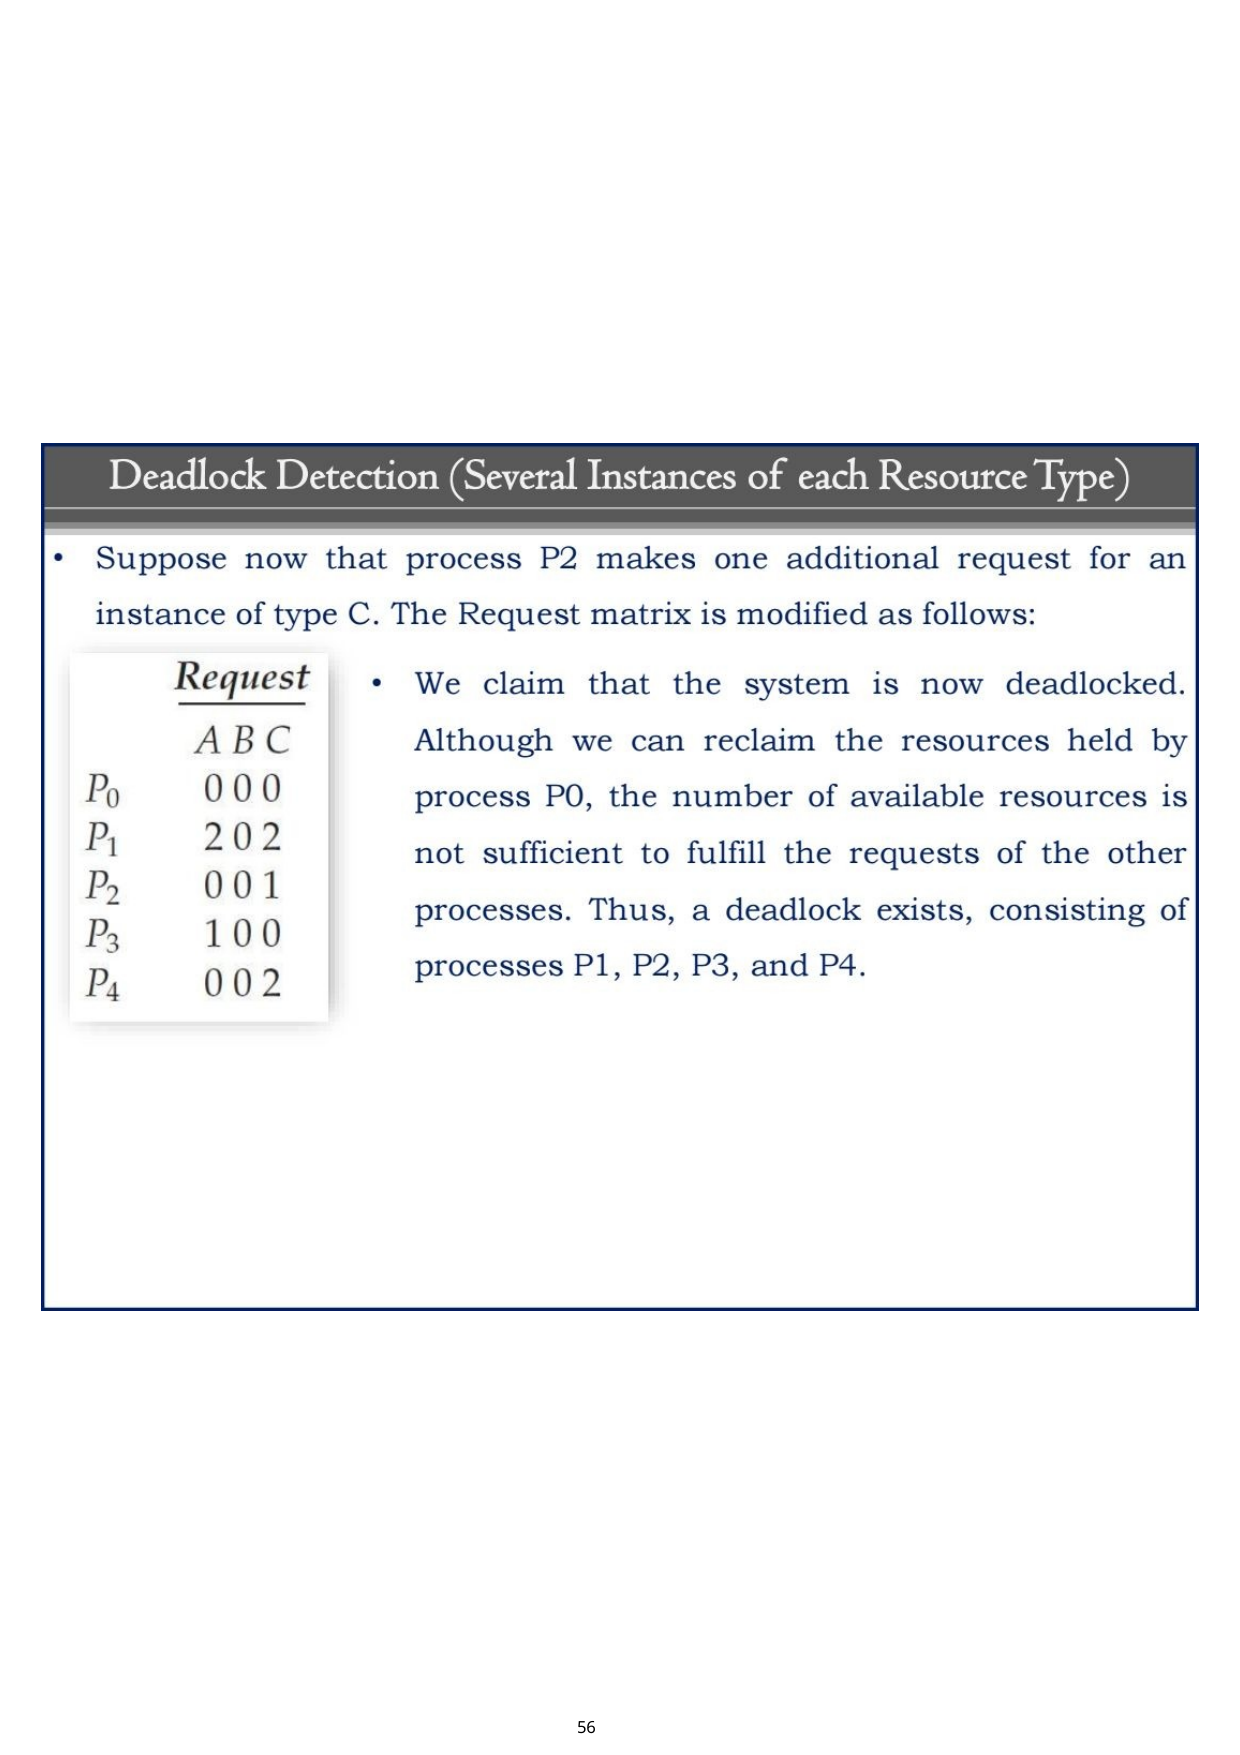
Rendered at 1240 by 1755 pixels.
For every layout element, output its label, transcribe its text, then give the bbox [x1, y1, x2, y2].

picture [41, 442, 1199, 1311]
slide_number 56 [570, 1713, 605, 1755]
